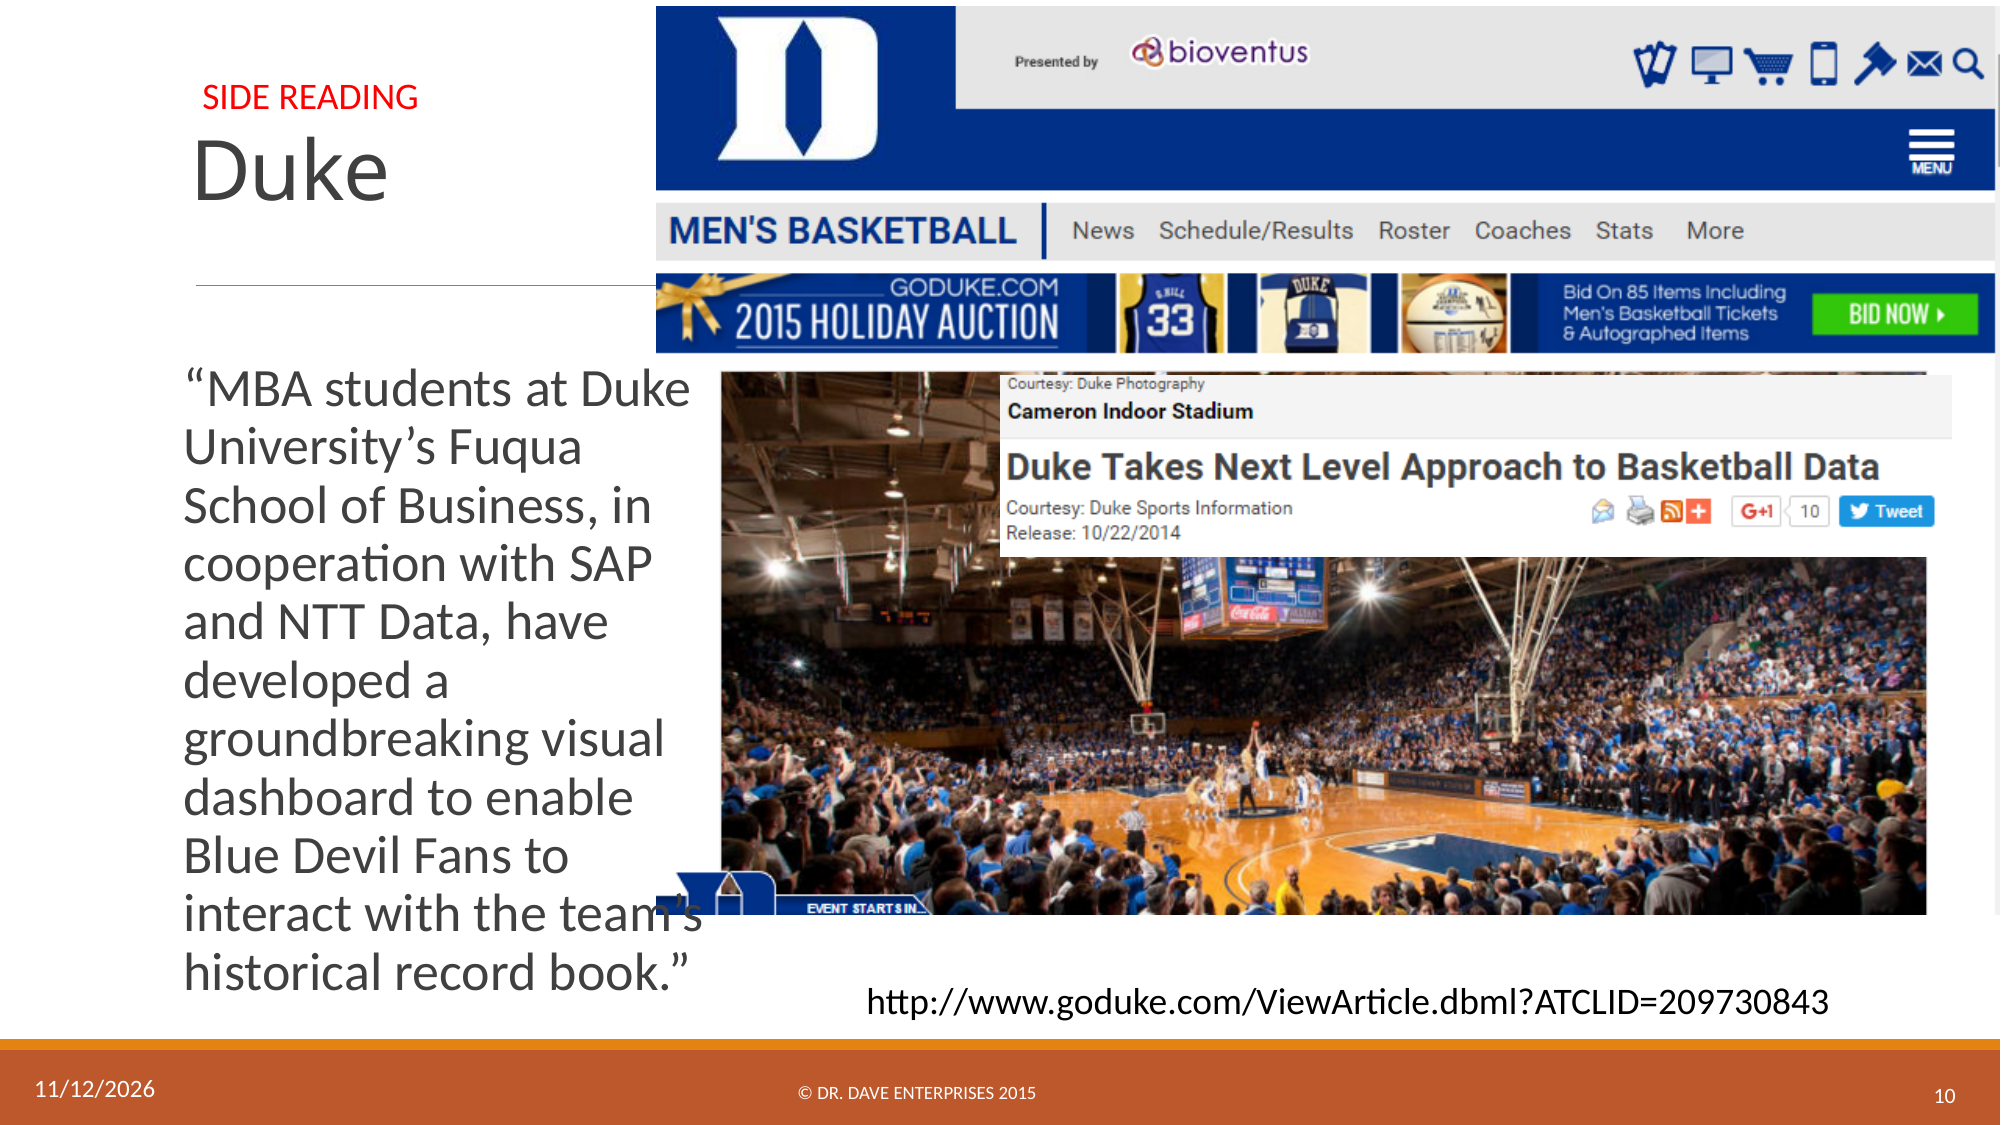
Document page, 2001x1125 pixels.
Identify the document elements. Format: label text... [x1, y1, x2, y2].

list “MBA students at Duke University’s Fuqua School of Business, in cooperation with SAP and NTT Data, have developed a groundbreaking visual dashboard to enable Blue Devil Fans to interact with the team’s historical record book.” [183, 352, 705, 1066]
slide_number 10 [1755, 1065, 1971, 1125]
title Duke [175, 94, 653, 225]
text_box SIDE READING [187, 64, 443, 125]
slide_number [19, 1065, 425, 1125]
text_box http://www.goduke.com/ViewArticle.dbml?ATCLID=209730843 [851, 969, 1845, 1030]
footer © Dr. Dave Enterprises 2015 [523, 1062, 1315, 1123]
picture [655, 6, 2000, 916]
